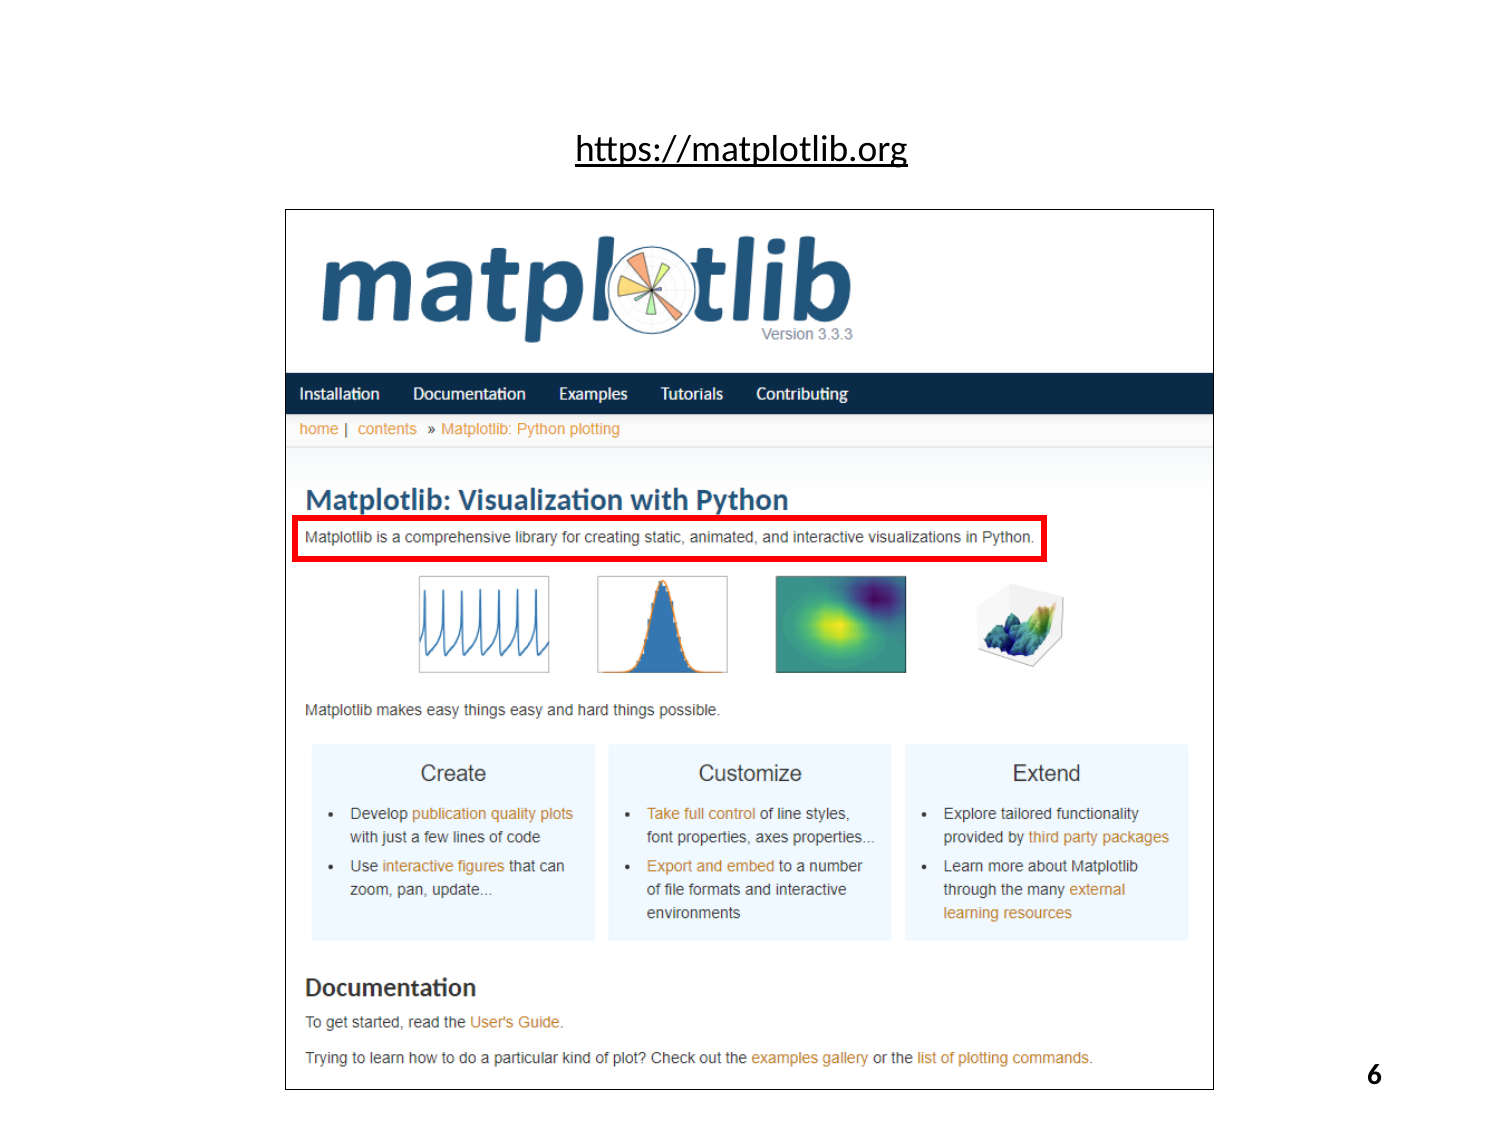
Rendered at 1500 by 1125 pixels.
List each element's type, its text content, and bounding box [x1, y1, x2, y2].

slide_number 6 [1059, 1042, 1397, 1103]
picture [285, 209, 1215, 1090]
text_box https://matplotlib.org [491, 117, 1009, 177]
